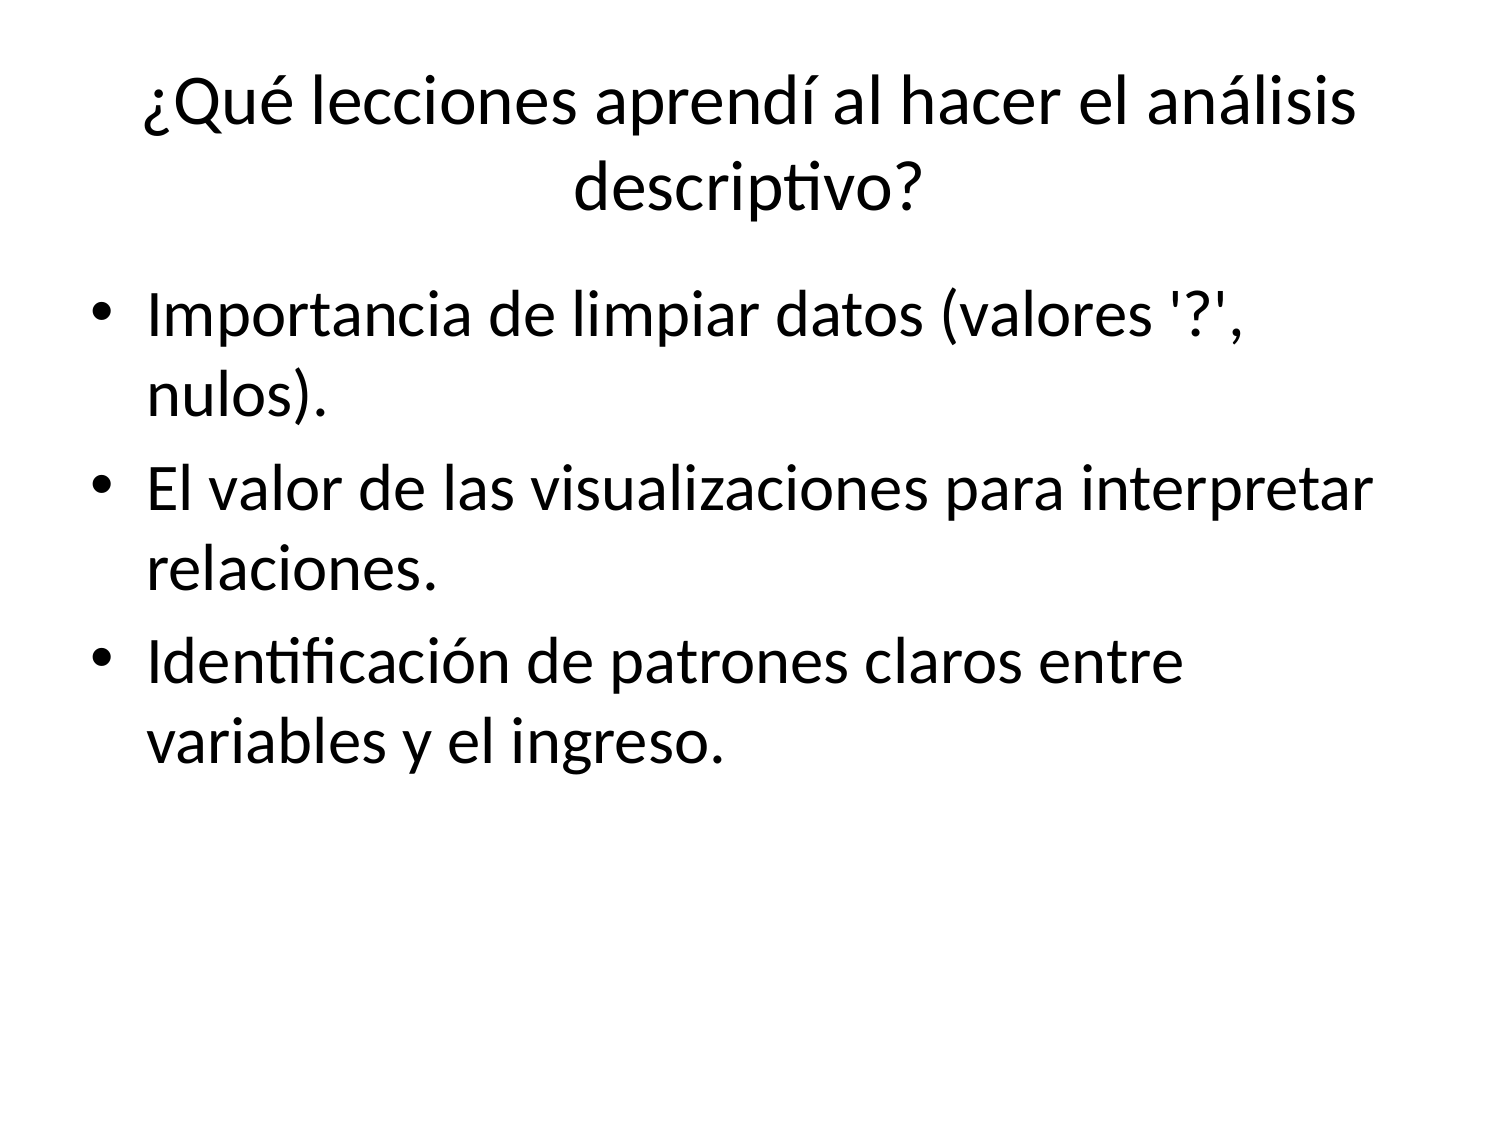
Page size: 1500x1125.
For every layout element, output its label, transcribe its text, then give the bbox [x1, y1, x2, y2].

title ¿Qué lecciones aprendí al hacer el análisis descriptivo? [75, 45, 1425, 233]
list Importancia de limpiar datos (valores '?', nulos). El valor de las visualizaciones para interpretar relaciones. Identificación de patrones claros entre variables y el ingreso. [75, 262, 1425, 1005]
